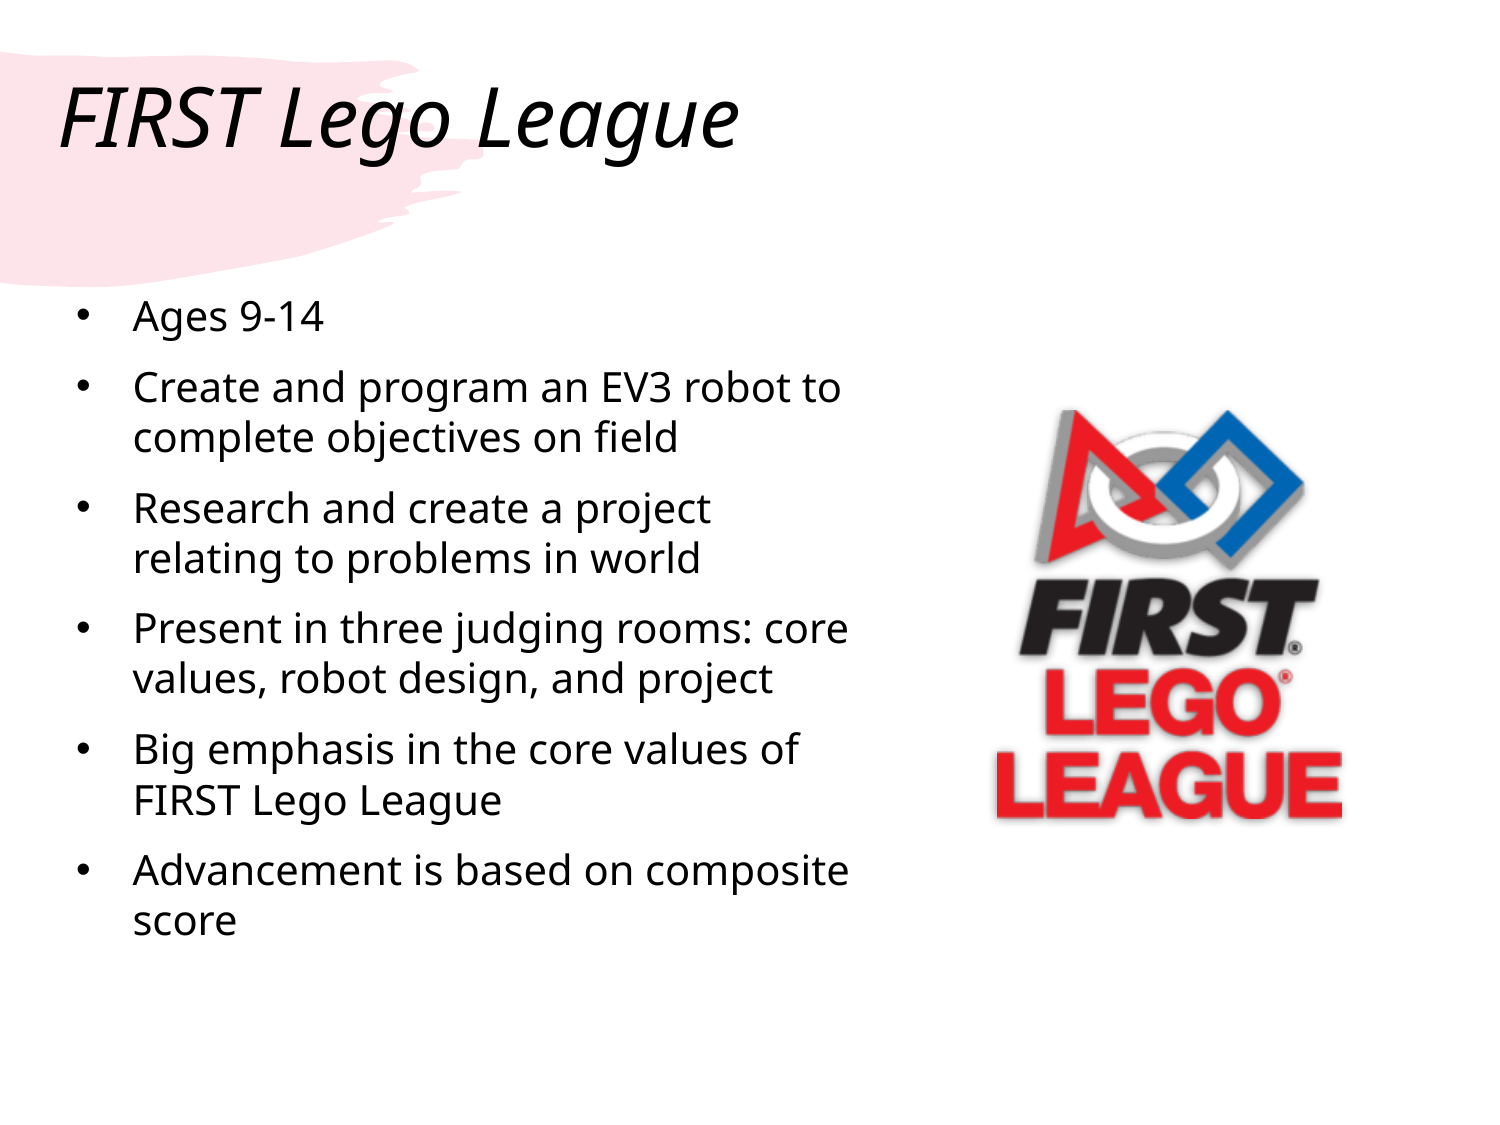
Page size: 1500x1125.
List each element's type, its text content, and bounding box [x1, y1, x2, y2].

picture [997, 410, 1342, 819]
list Ages 9-14 Create and program an EV3 robot to complete objectives on field Research and create a project relating to problems in world Present in three judging rooms: core values, robot design, and project Big emphasis in the core values of FIRST Lego League Advancement is based on composite score [42, 282, 884, 1030]
title FIRST Lego League [42, 59, 1464, 182]
